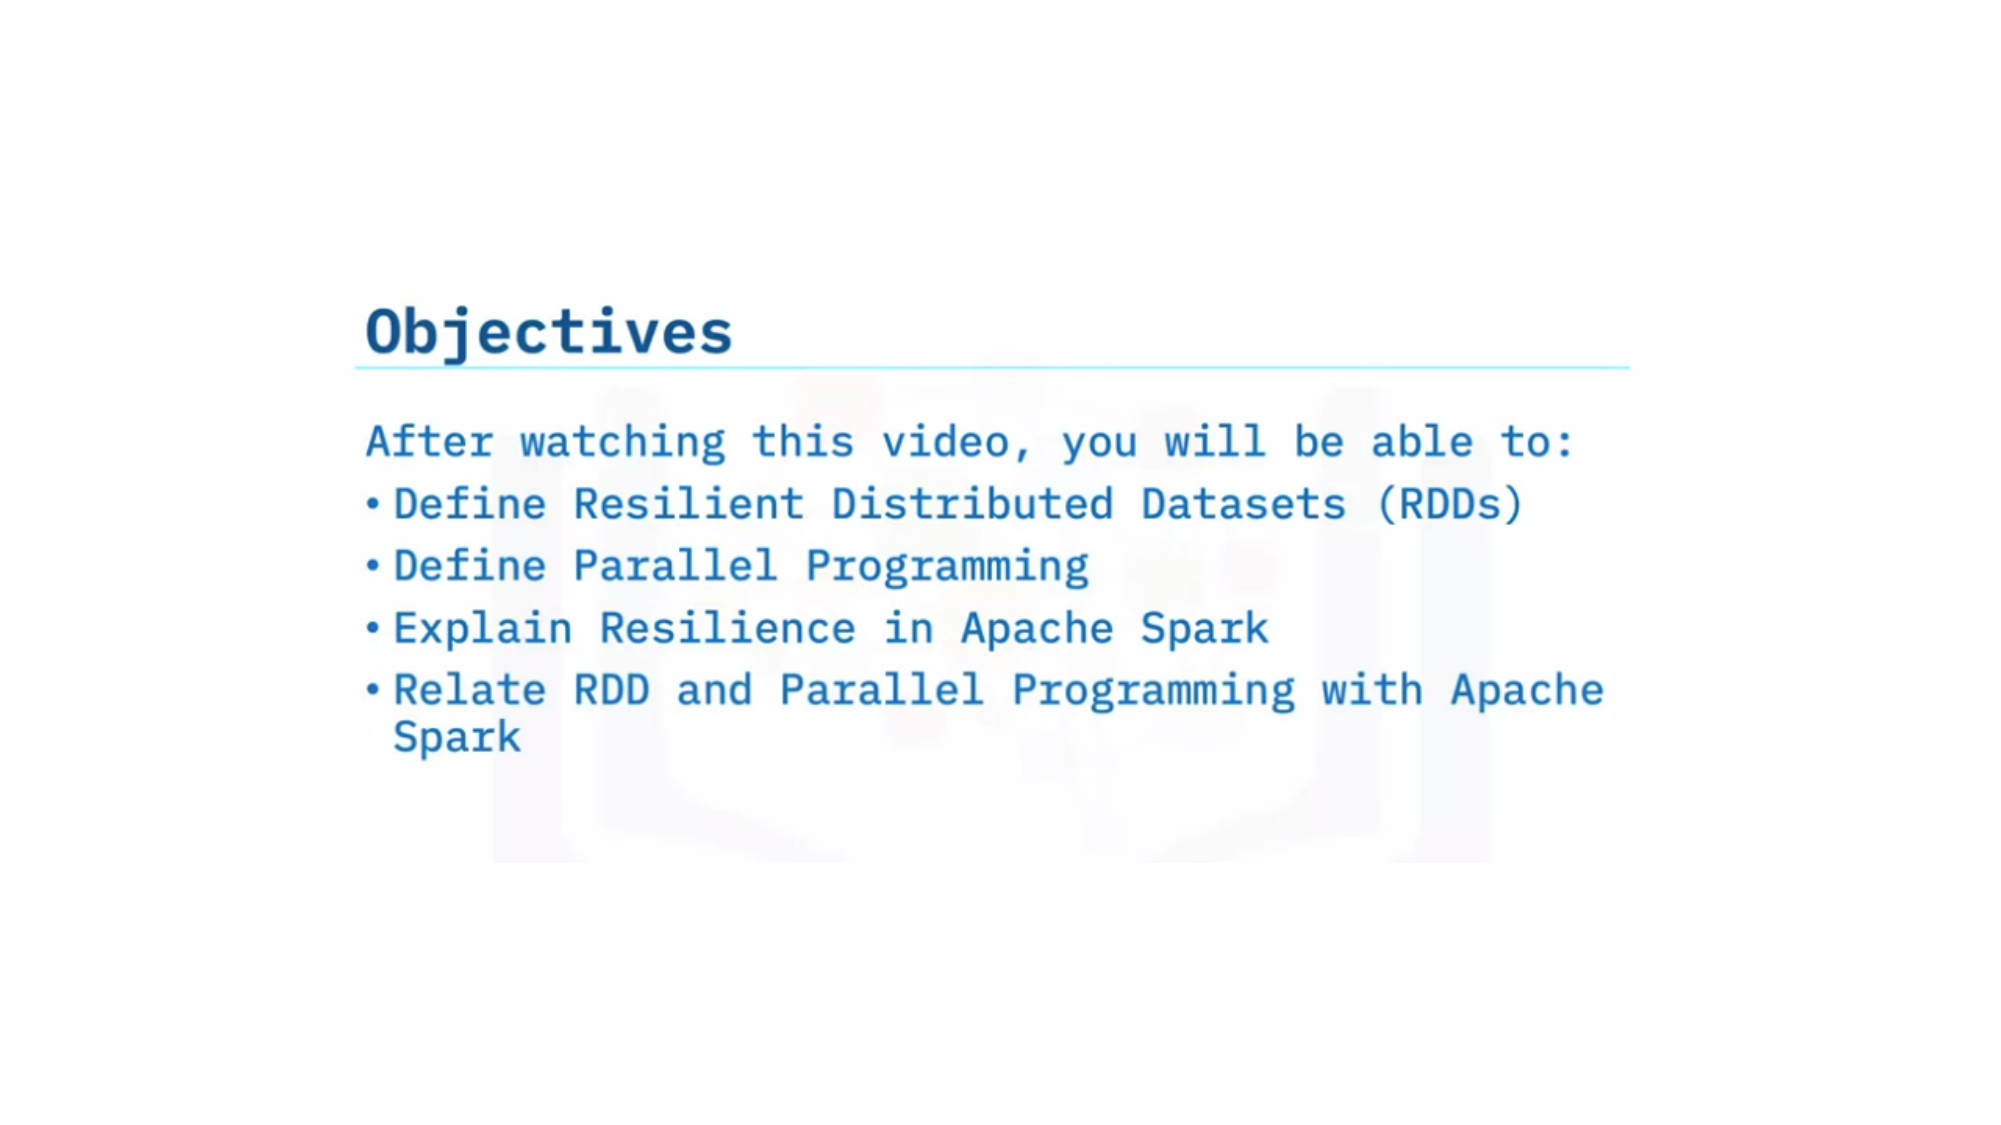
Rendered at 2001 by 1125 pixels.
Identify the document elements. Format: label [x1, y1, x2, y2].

picture [317, 262, 1683, 863]
